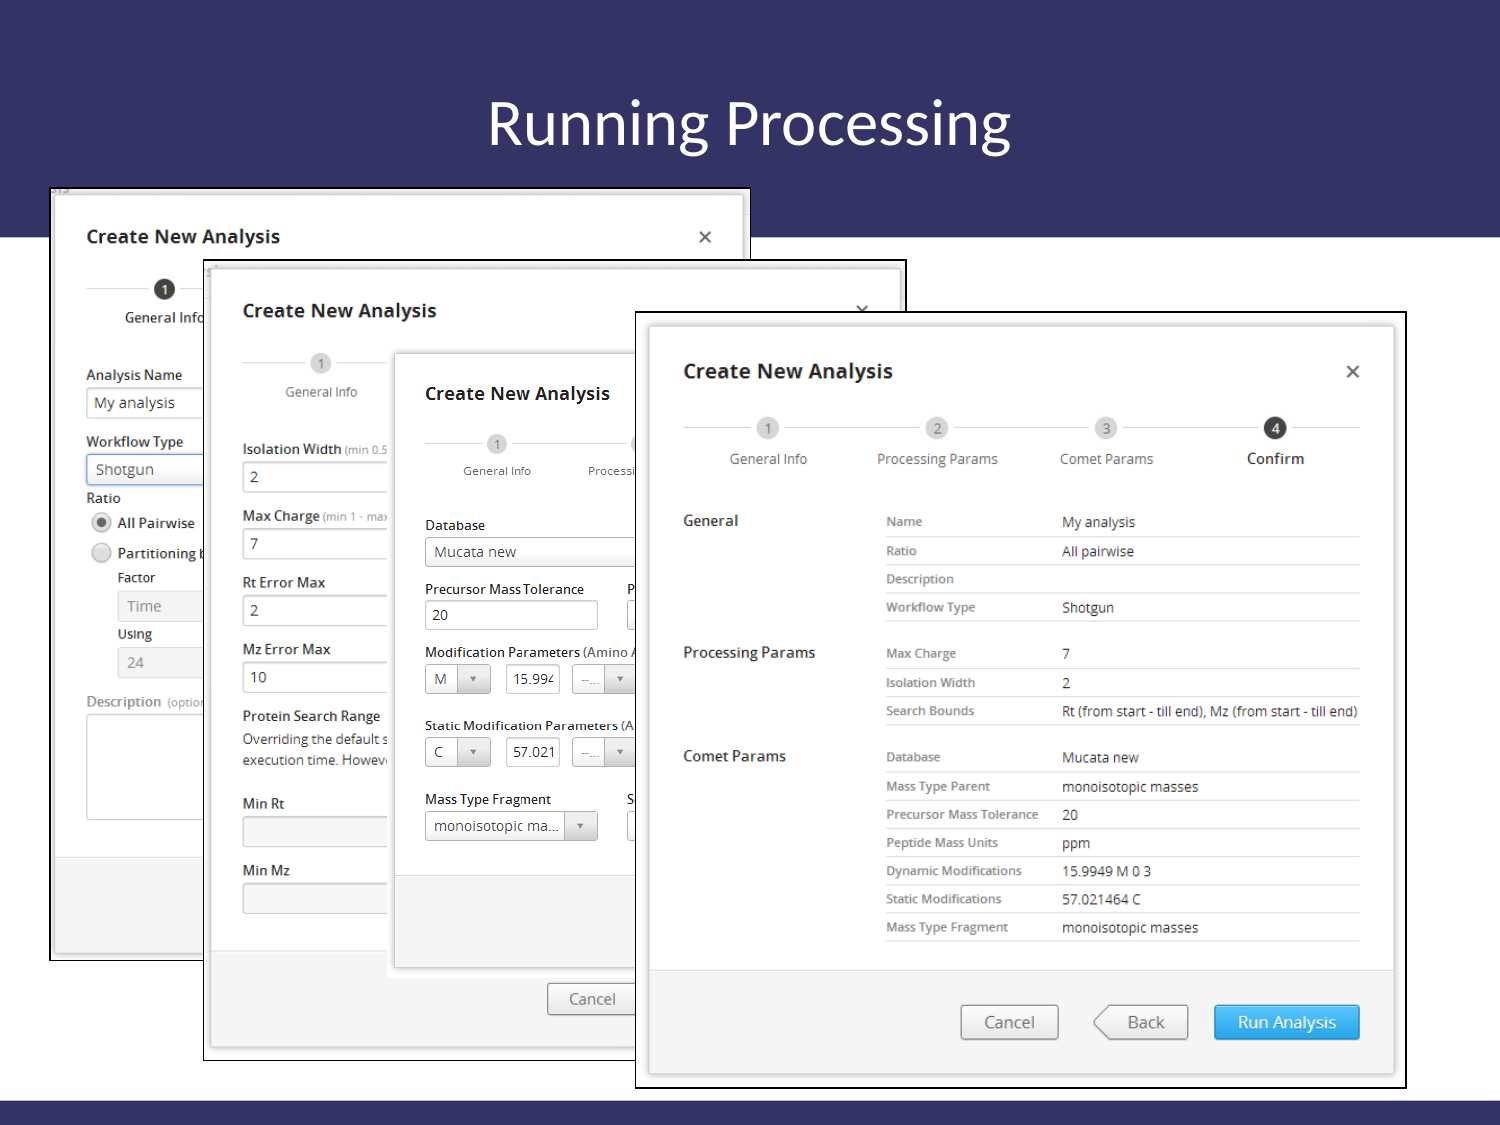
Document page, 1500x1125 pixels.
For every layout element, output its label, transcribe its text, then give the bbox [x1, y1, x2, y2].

picture [50, 188, 1406, 1088]
title Running Processing [75, 24, 1425, 213]
